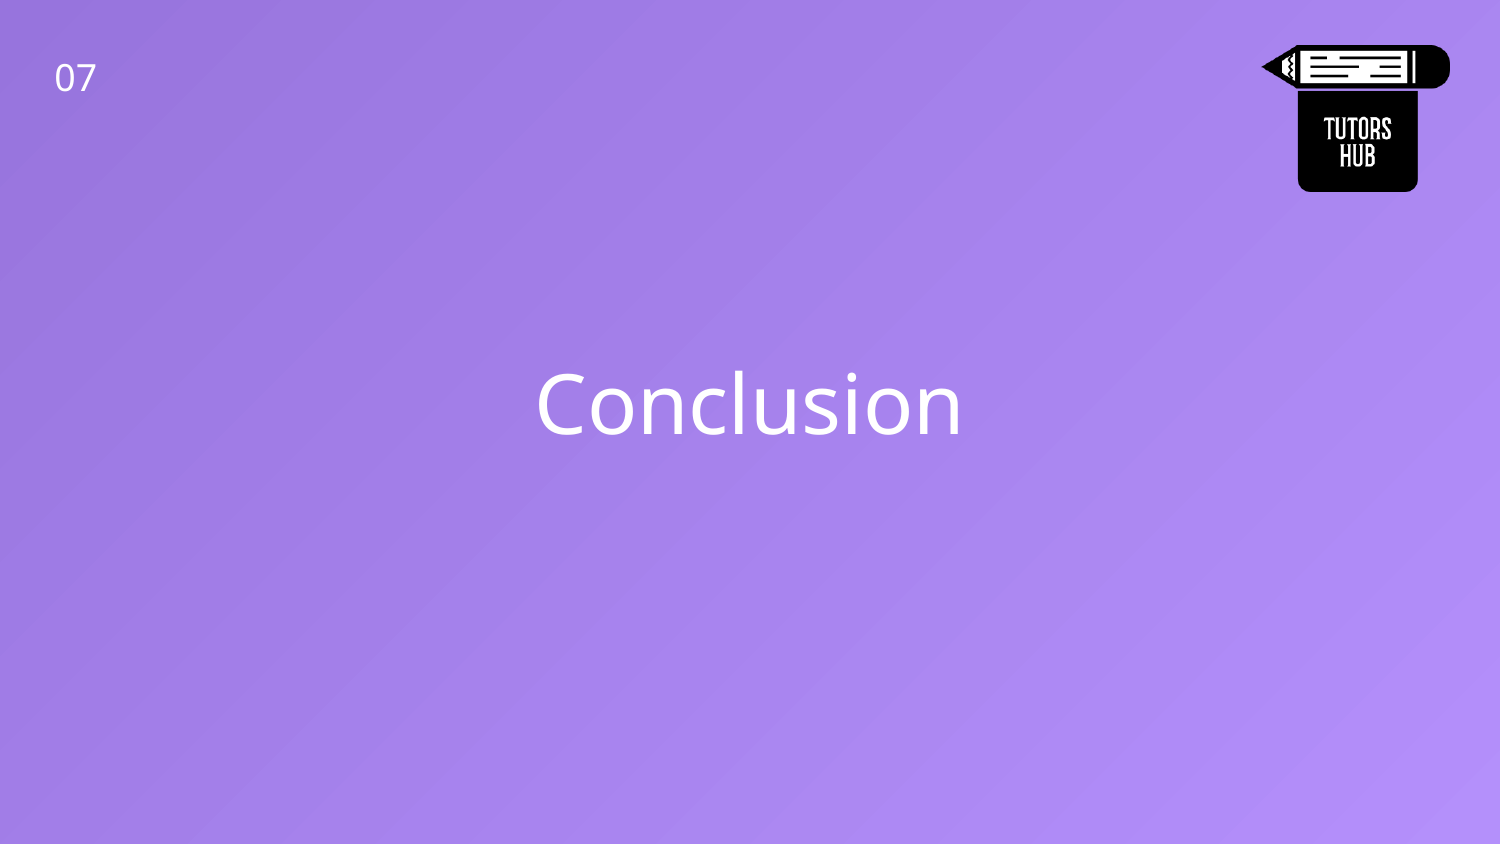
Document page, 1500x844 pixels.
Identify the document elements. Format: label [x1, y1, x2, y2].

text_box [0, 0, 1500, 844]
picture [1261, 45, 1450, 192]
